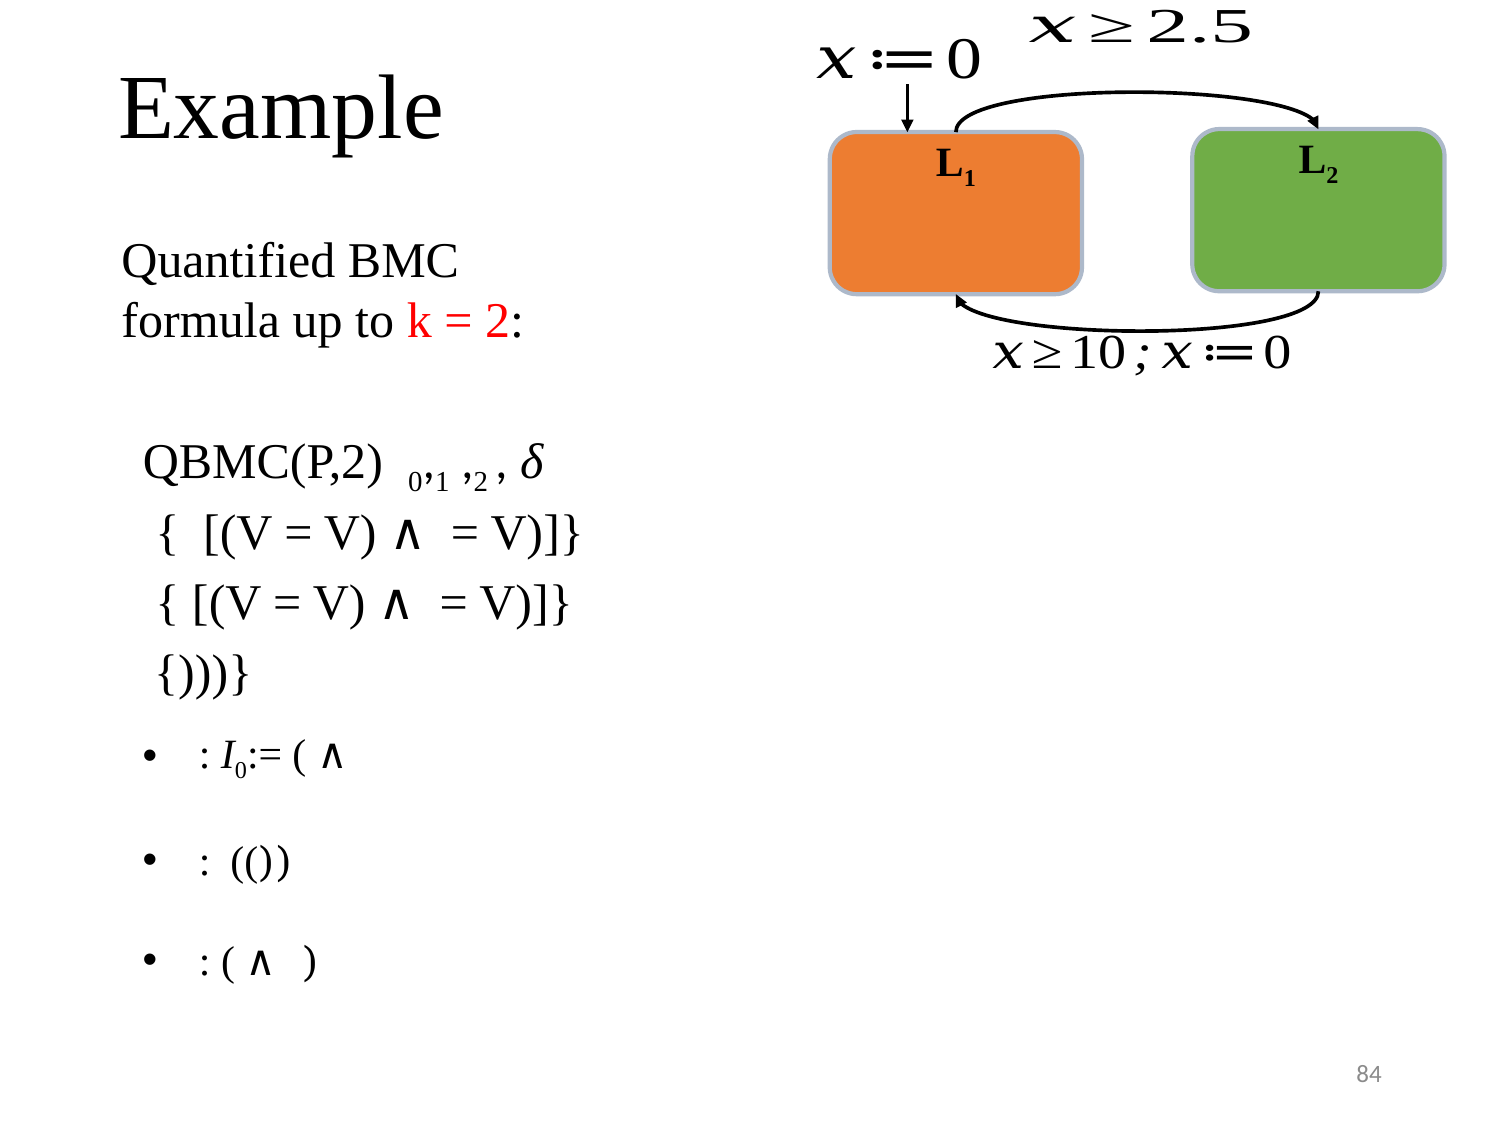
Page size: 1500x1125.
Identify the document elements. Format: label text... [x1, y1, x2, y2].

title Example [103, 0, 811, 218]
text_box Quantified BMC formula up to k = 2: [106, 219, 642, 355]
slide_number 84 [1059, 1042, 1397, 1103]
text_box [811, 0, 1445, 380]
